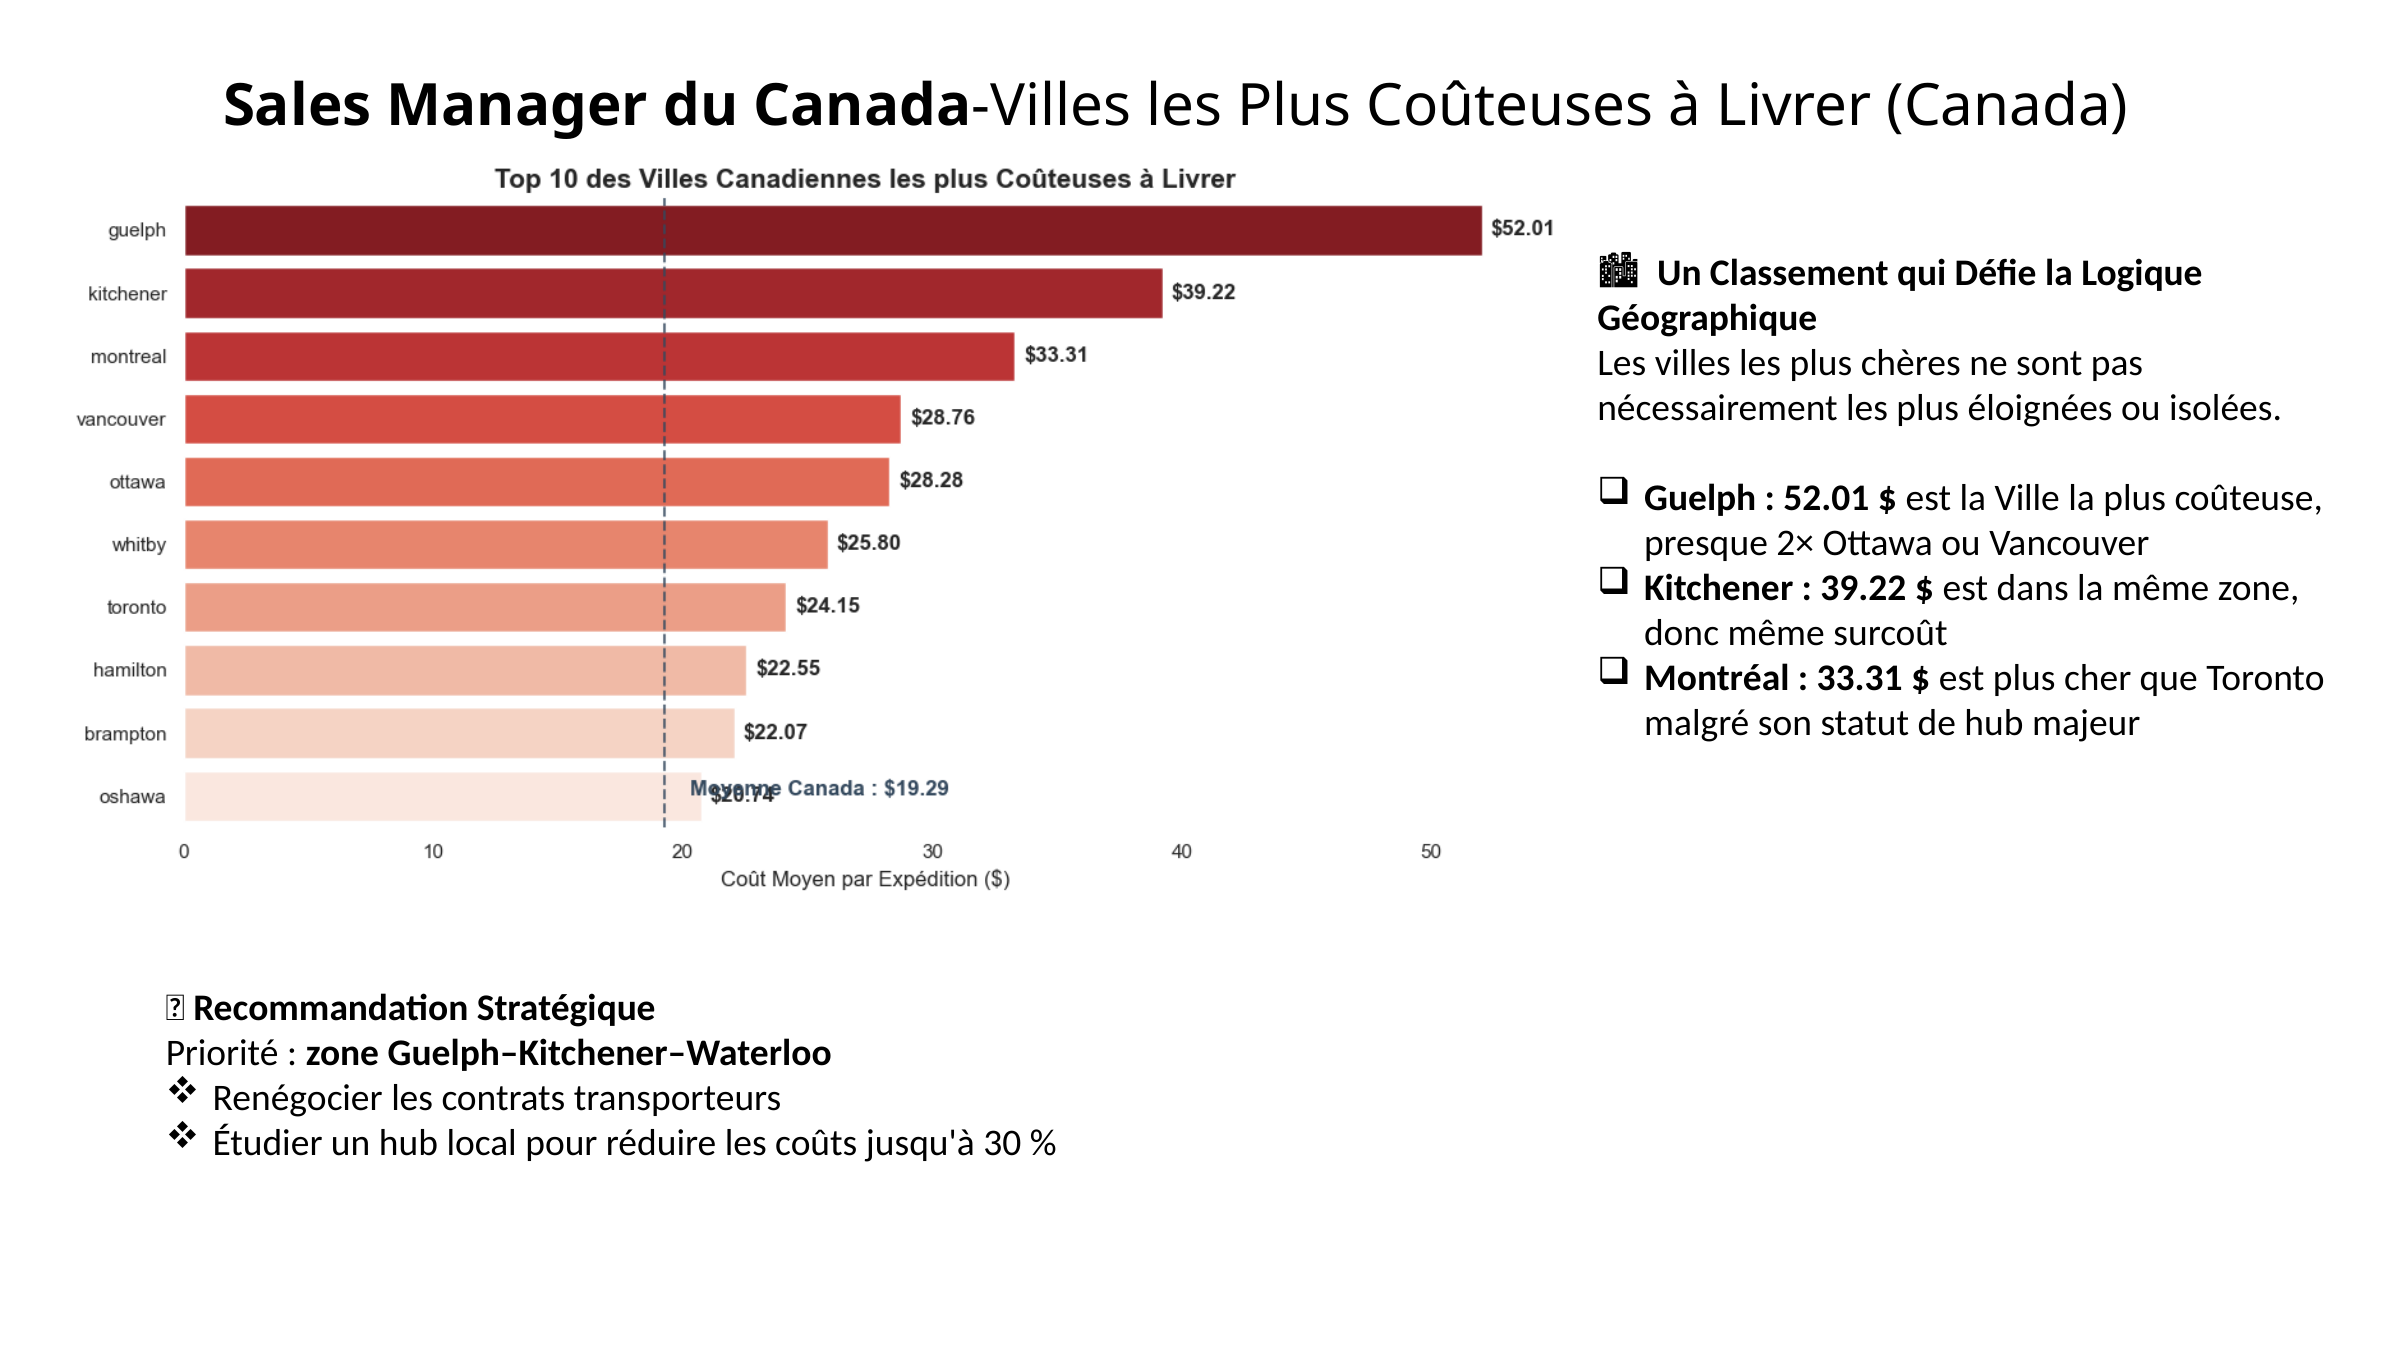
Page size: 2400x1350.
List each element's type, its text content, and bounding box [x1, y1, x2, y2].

picture [64, 156, 1568, 903]
text_box 🏙️ Un Classement qui Défie la Logique Géographique Les villes les plus chères ne sont pas nécessairement les plus éloignées ou isolées. Guelph : 52.01 $ est la Ville la plus coûteuse, presque 2× Ottawa ou Vancouver Kitchener : 39.22 $ est dans la même zone, donc même surcoût Montréal : 33.31 $ est plus cher que Toronto malgré son statut de hub majeur [1582, 240, 2381, 751]
text_box Sales Manager du Canada-Villes les Plus Coûteuses à Livrer (Canada) [151, 21, 2201, 157]
text_box 💡 Recommandation Stratégique Priorité : zone Guelph–Kitchener–Waterloo Renégocier les contrats transporteurs Étudier un hub local pour réduire les coûts jusqu'à 30 % [151, 975, 1455, 1170]
